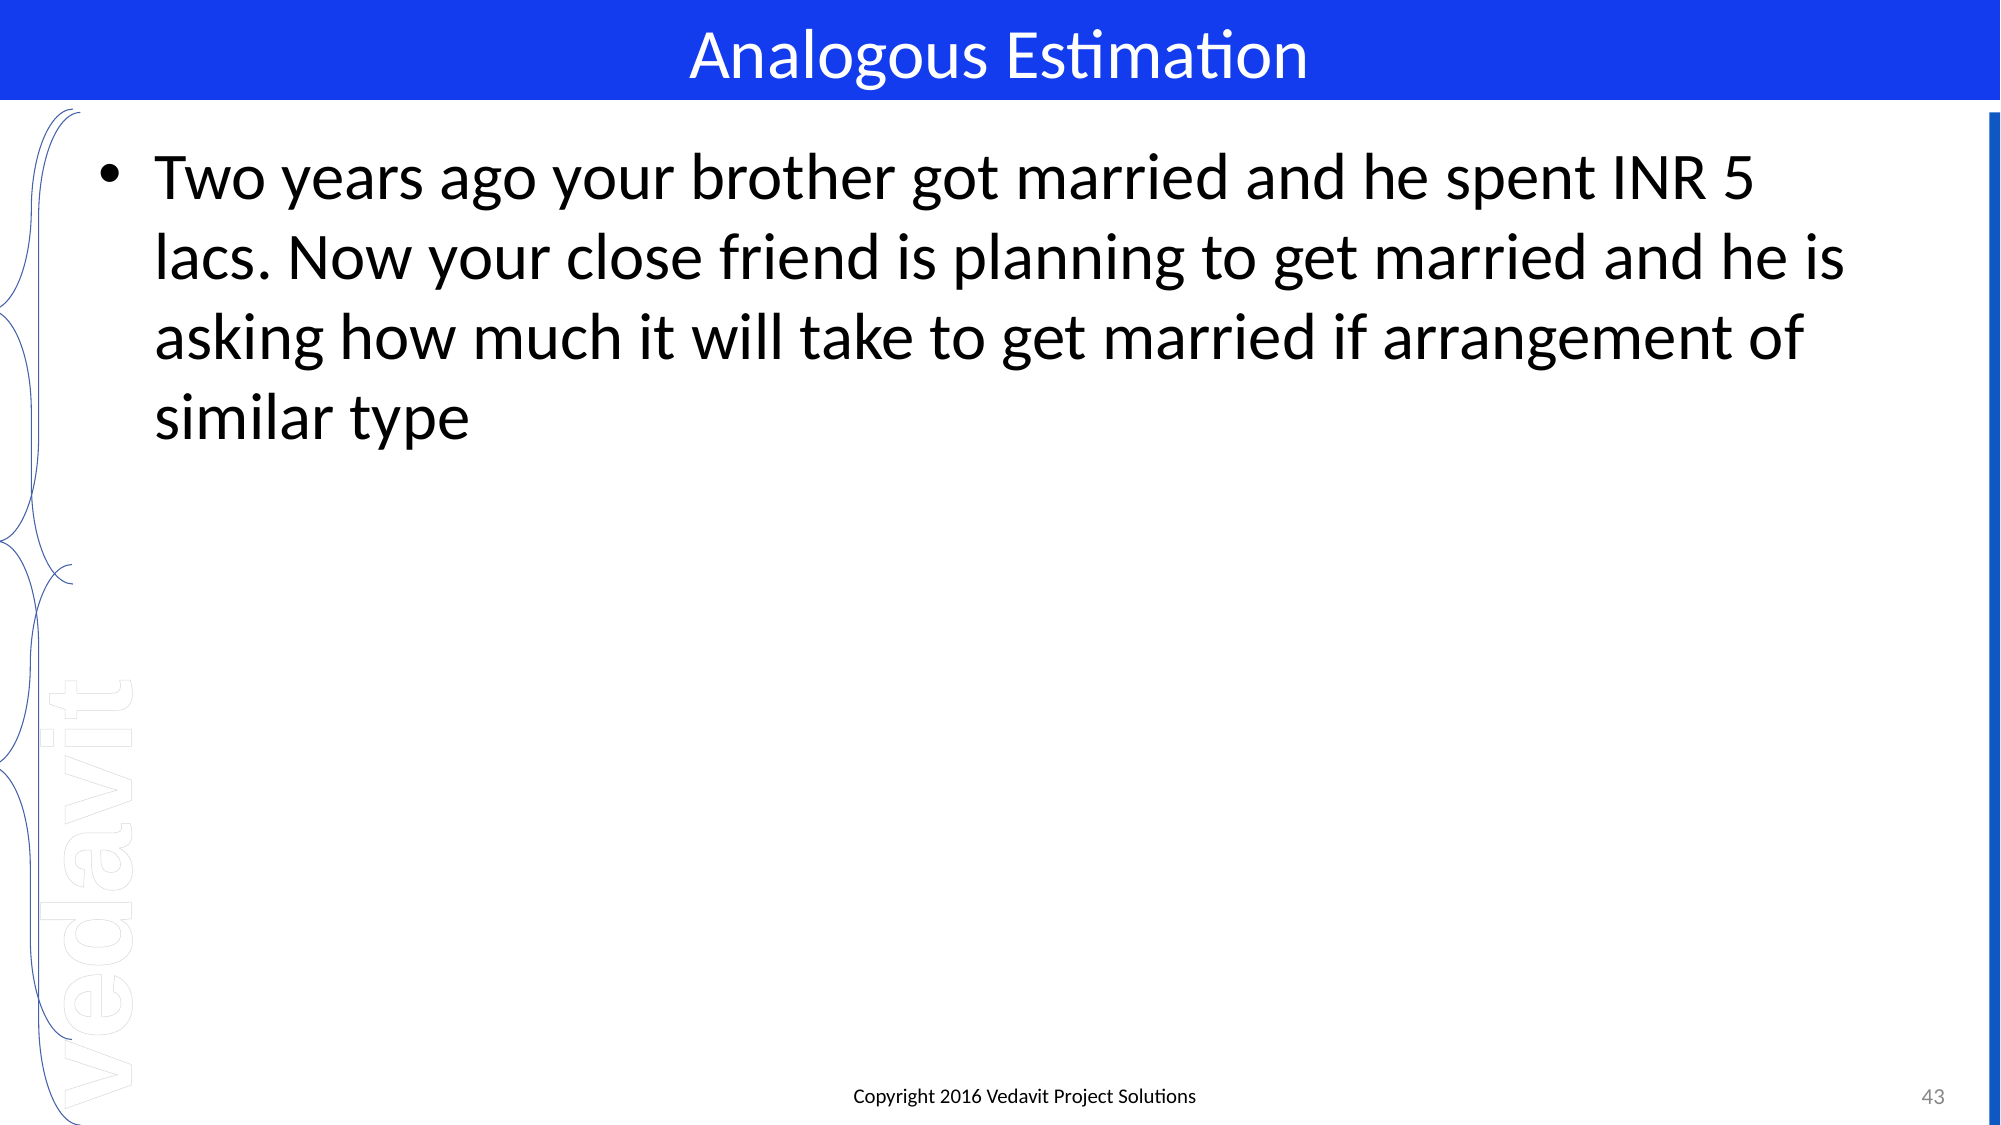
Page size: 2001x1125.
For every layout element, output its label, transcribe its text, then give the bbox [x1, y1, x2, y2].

slide_number 43 [1866, 1065, 2000, 1125]
title Analogous Estimation [0, 0, 2000, 100]
list Two years ago your brother got married and he spent INR 5 lacs. Now your close friend is planning to get married and he is asking how much it will take to get married if arrangement of similar type [83, 125, 1884, 975]
